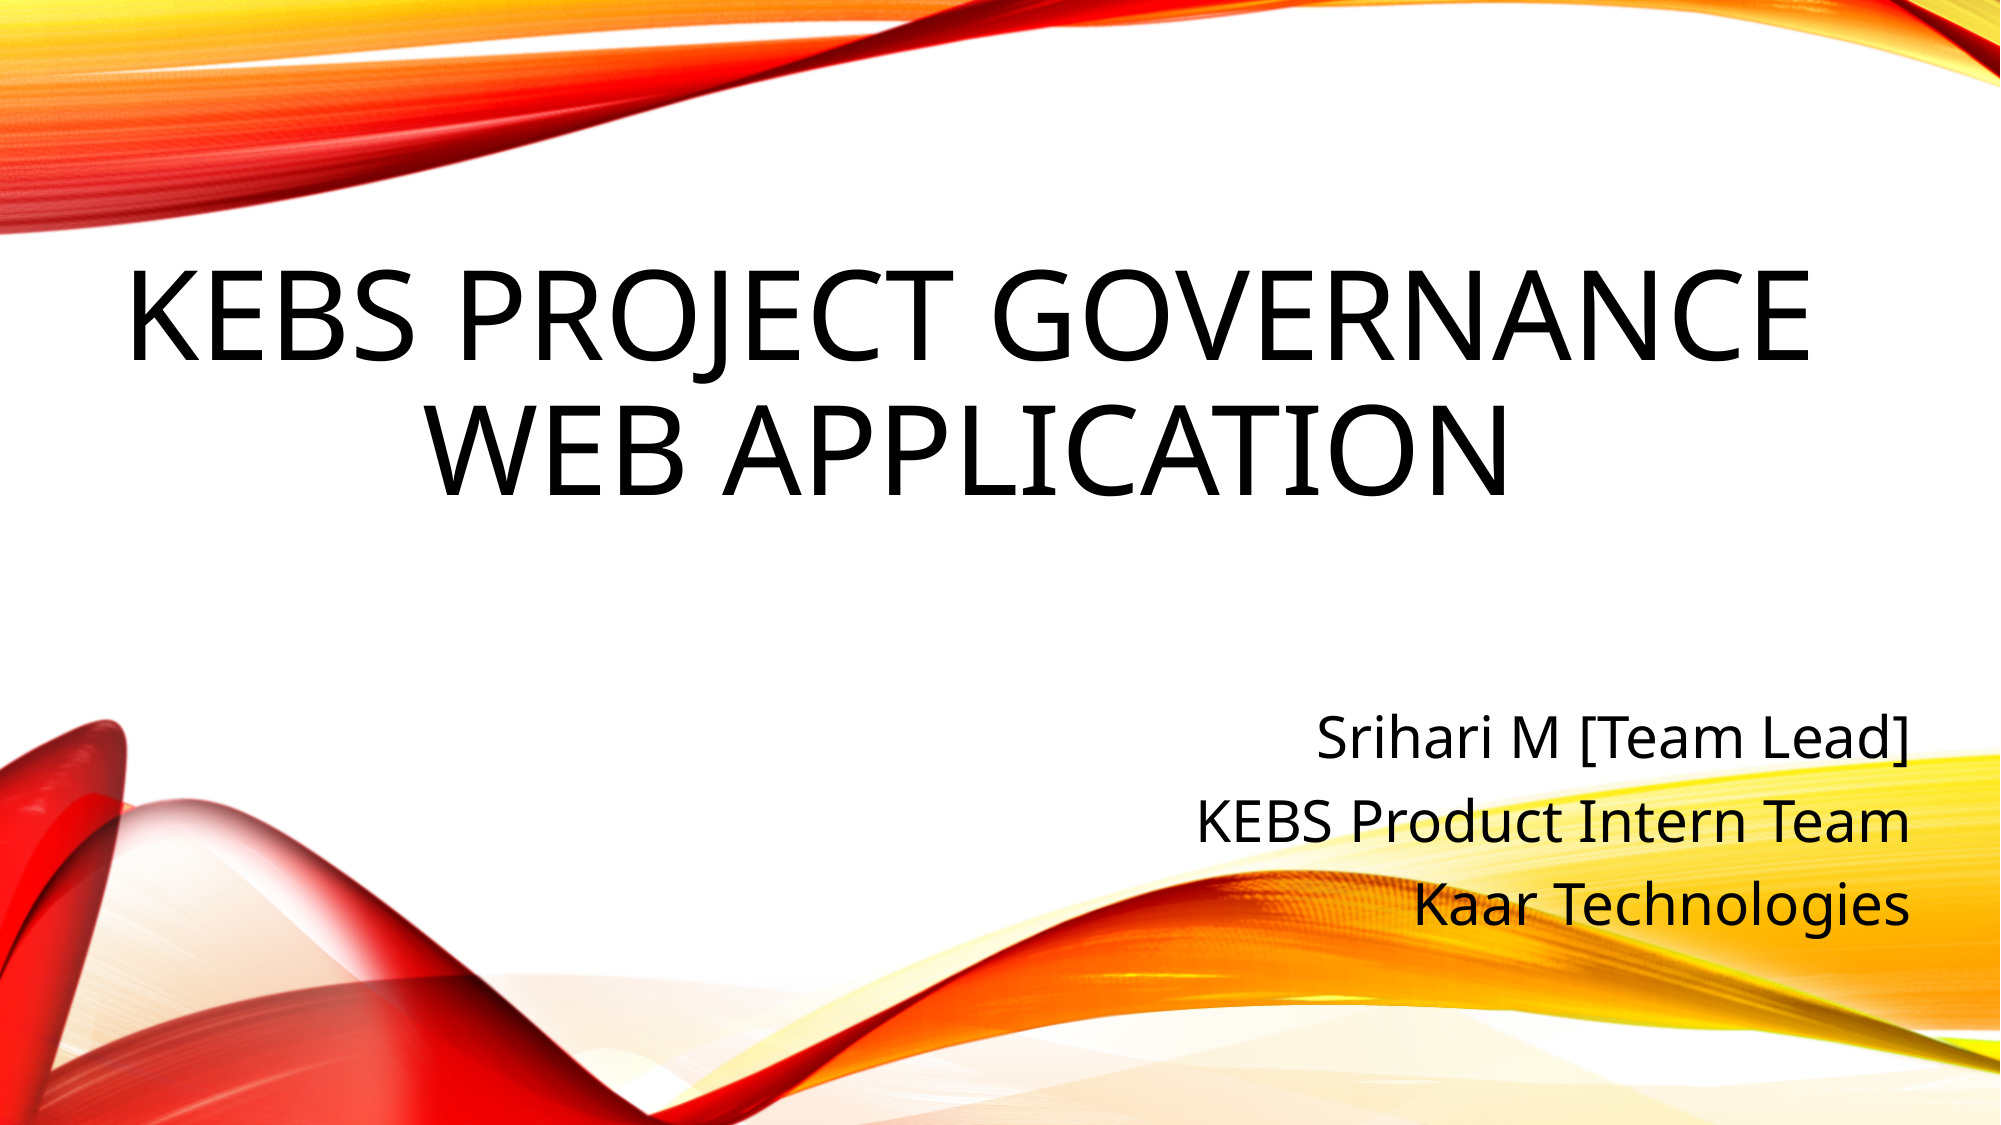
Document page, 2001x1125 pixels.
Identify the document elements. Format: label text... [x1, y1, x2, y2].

title KEBS Project Governance Web APPLICATION [48, 138, 1891, 531]
subtitle Srihari M [Team Lead] KEBS Product Intern Team Kaar Technologies [1097, 700, 1927, 973]
picture [0, 717, 2000, 1125]
picture [0, 0, 2000, 237]
